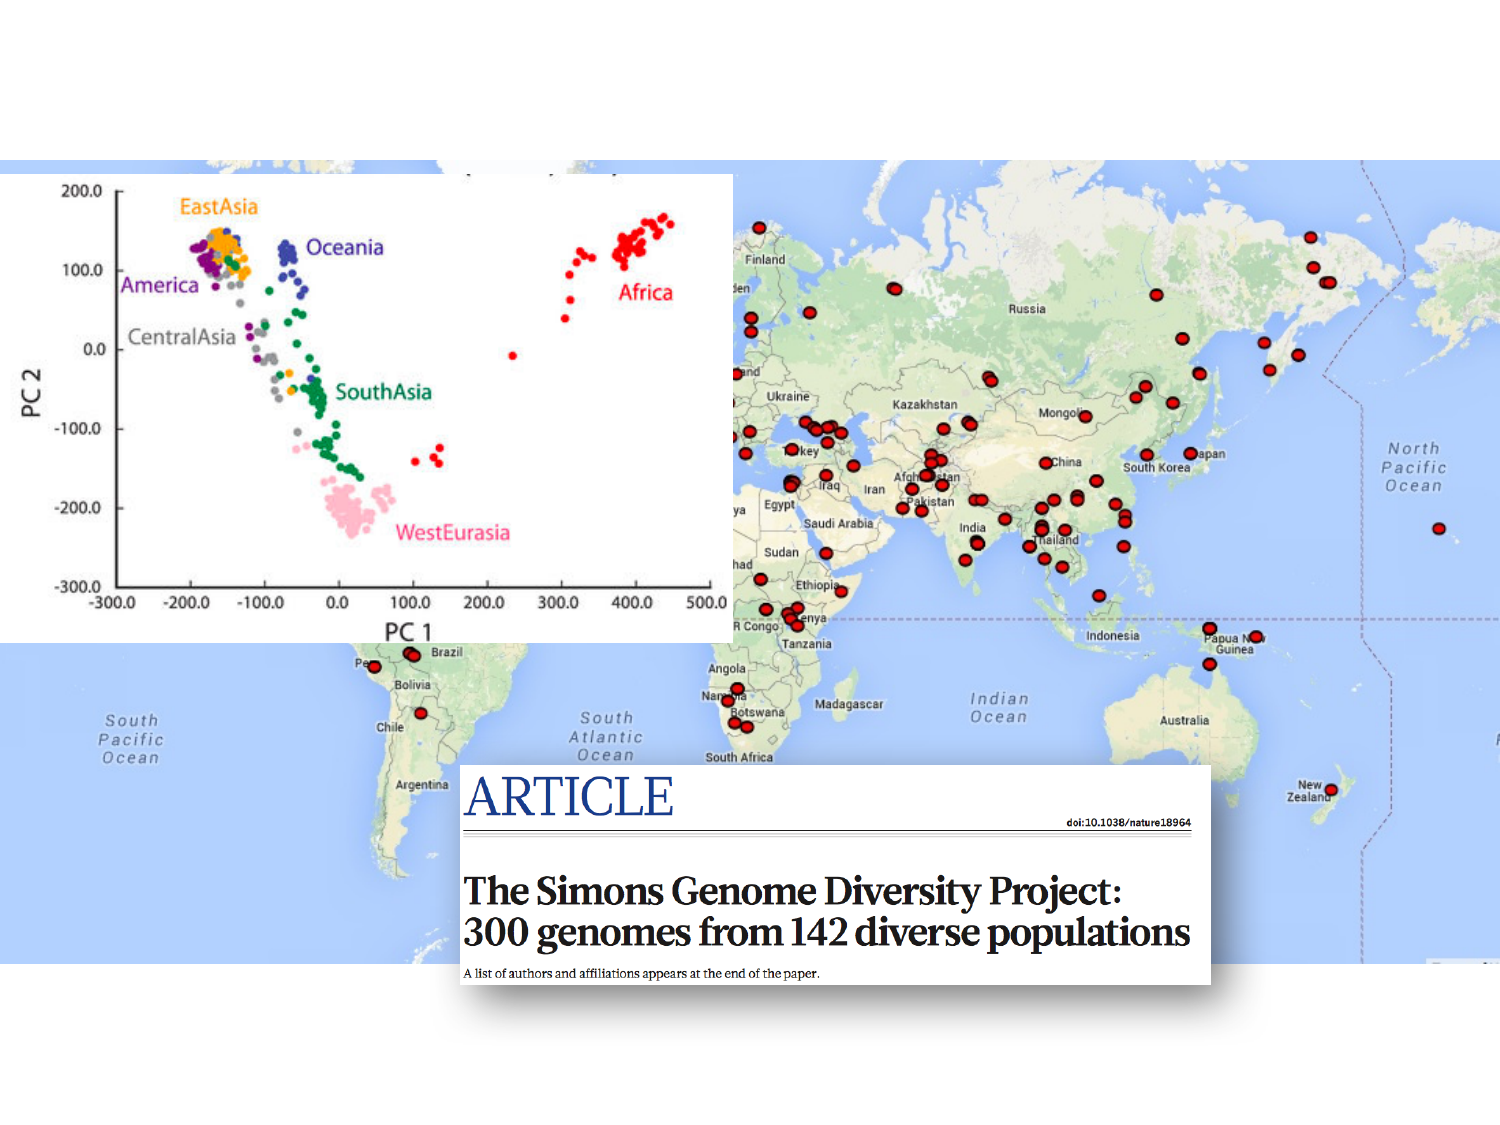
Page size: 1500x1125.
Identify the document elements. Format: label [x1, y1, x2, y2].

picture [0, 160, 1500, 985]
